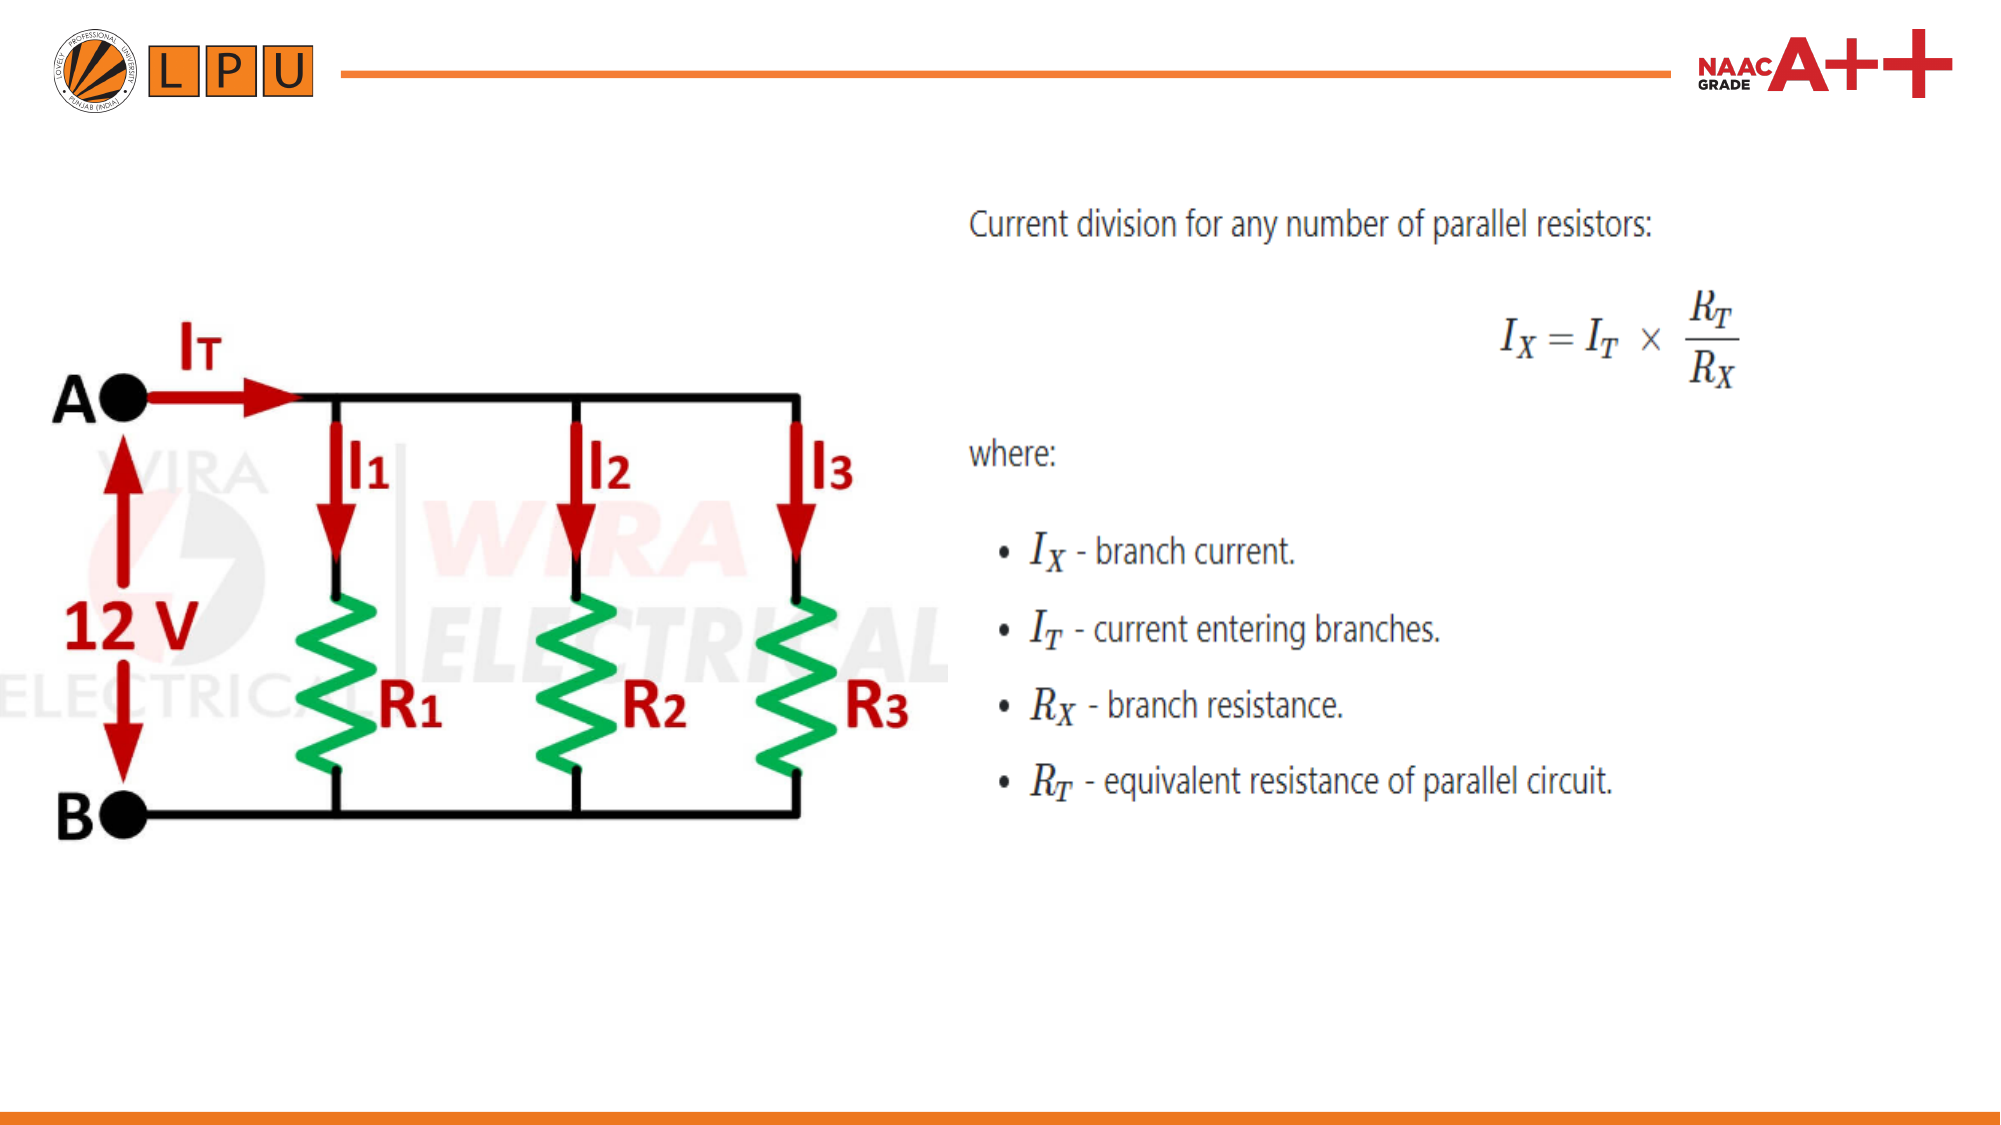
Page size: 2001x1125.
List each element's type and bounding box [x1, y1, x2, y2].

picture [0, 272, 949, 873]
picture [955, 186, 1905, 822]
